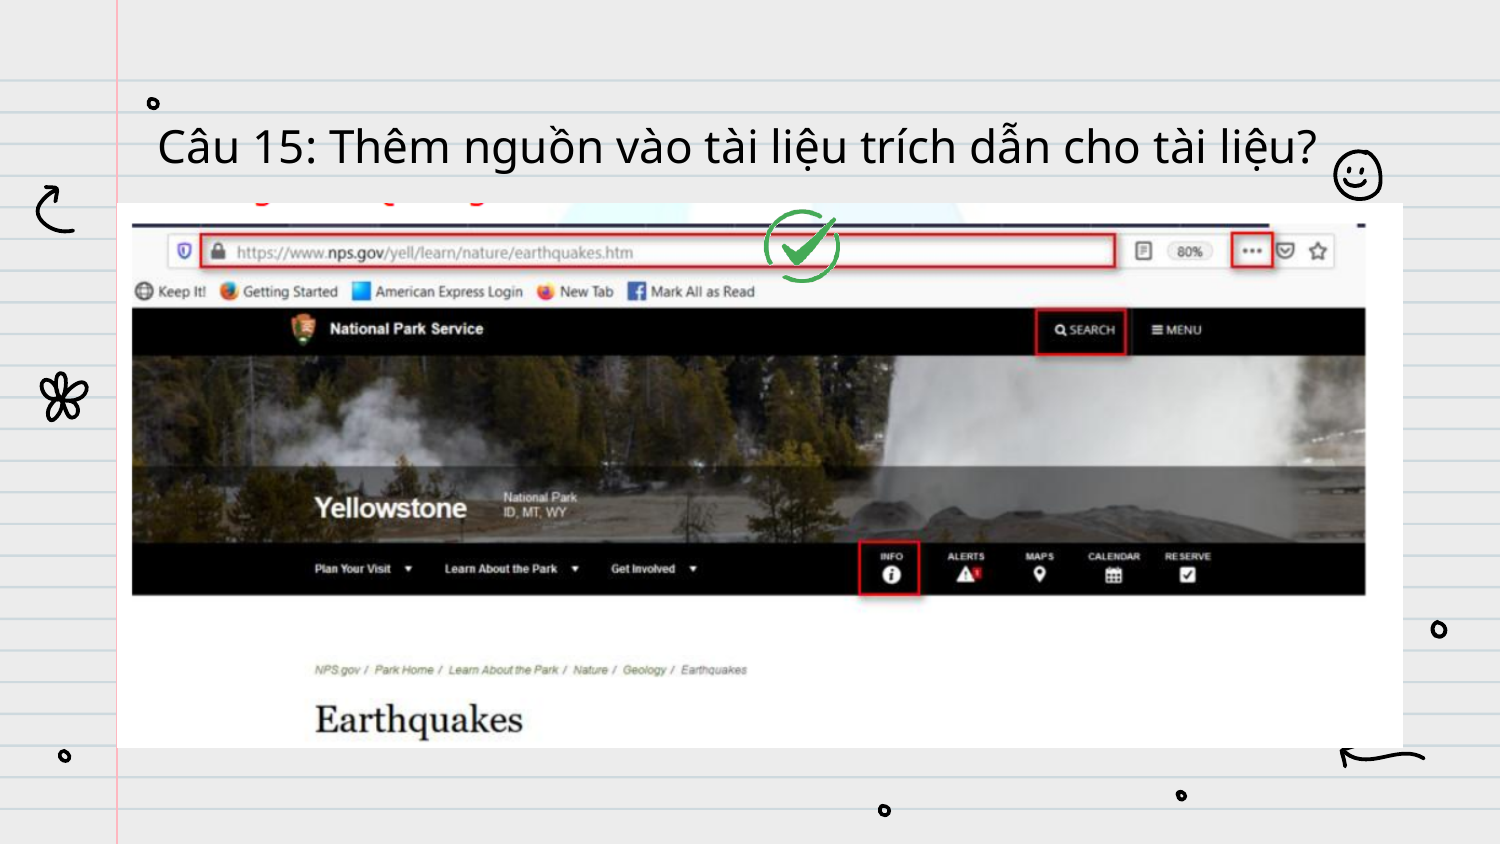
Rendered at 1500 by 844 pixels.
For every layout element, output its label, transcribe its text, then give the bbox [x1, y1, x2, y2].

picture [117, 203, 1403, 749]
title Câu 15: Thêm nguồn vào tài liệu trích dẫn cho tài liệu? [142, 42, 1477, 248]
